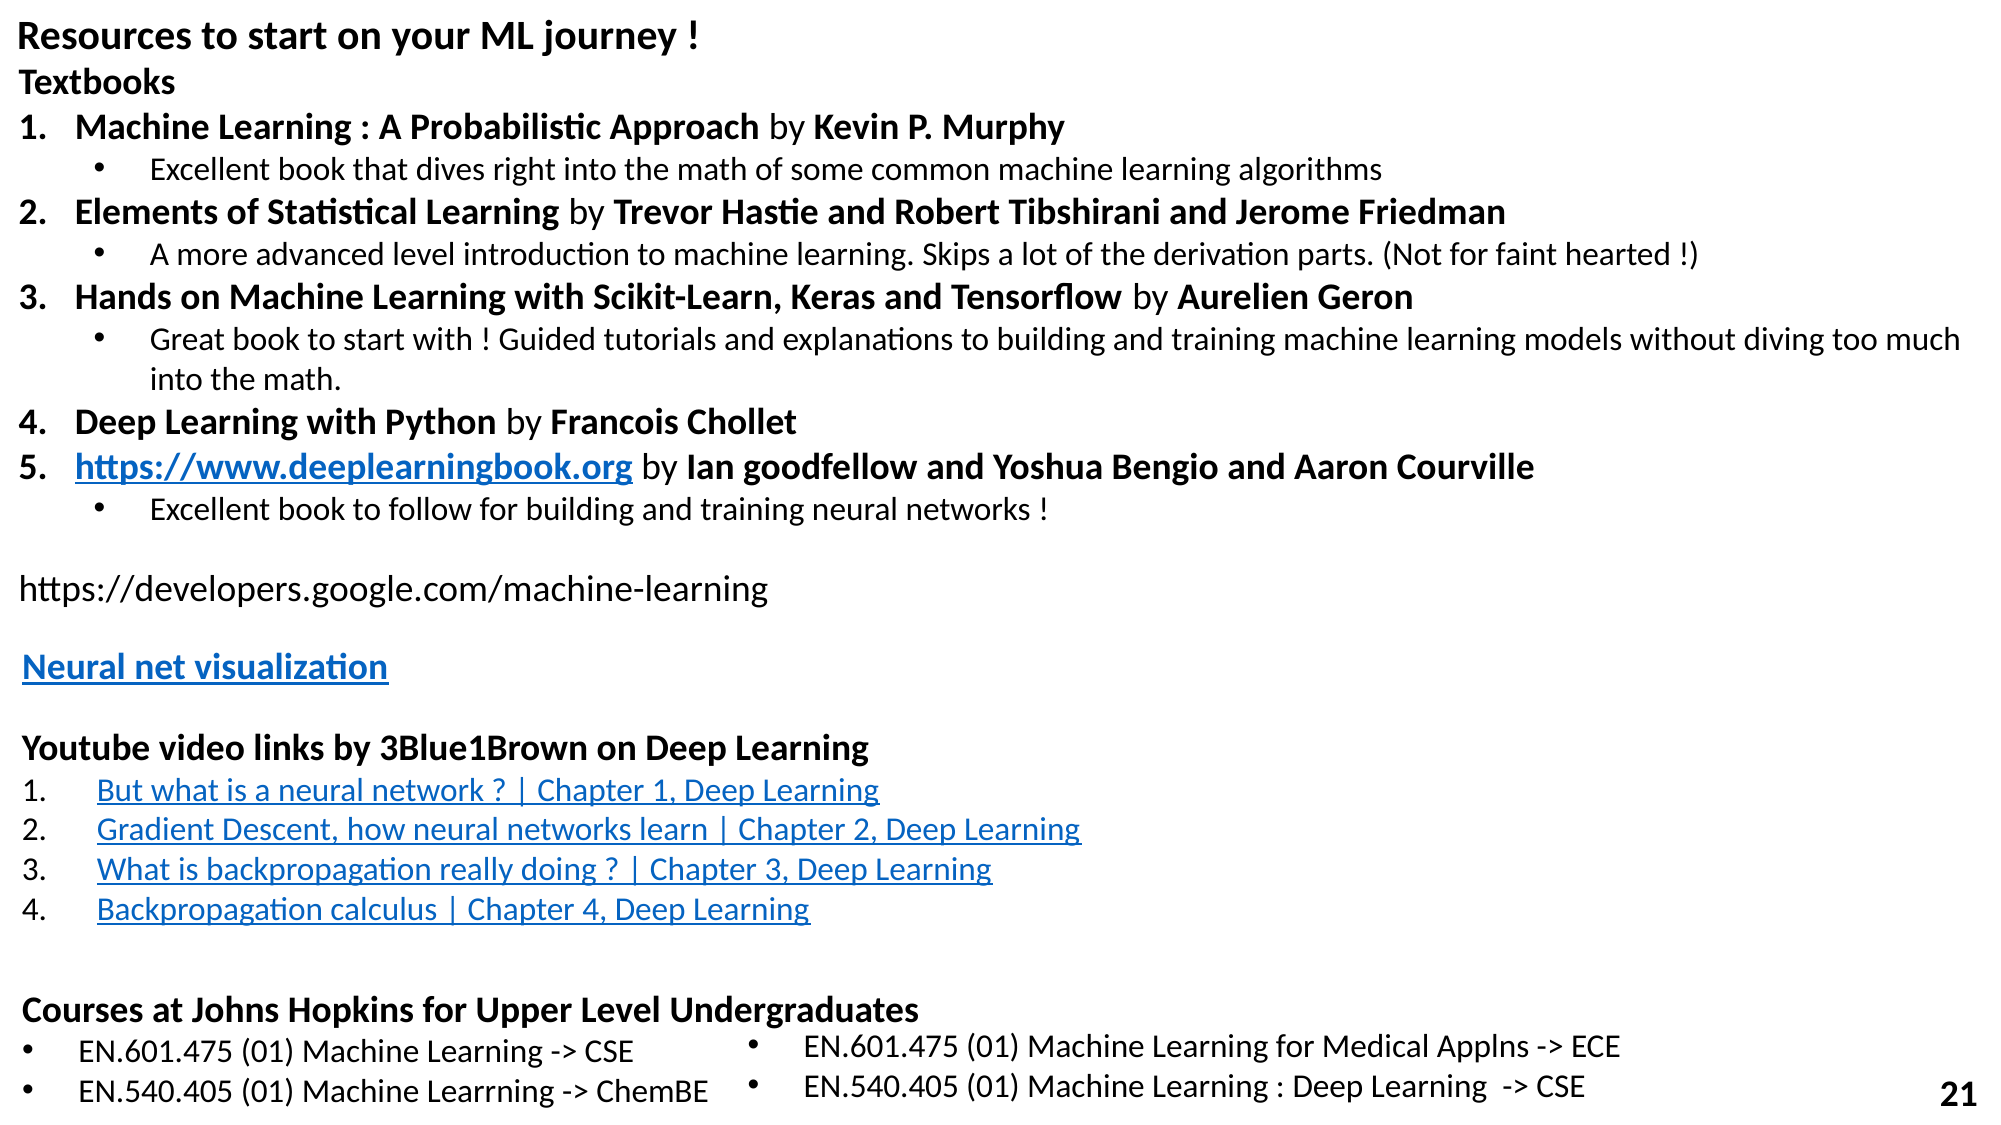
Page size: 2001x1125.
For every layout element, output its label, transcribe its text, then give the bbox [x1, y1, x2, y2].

text_box Courses at Johns Hopkins for Upper Level Undergraduates EN.601.475 (01) Machine Learning -> CSE EN.540.405 (01) Machine Learrning -> ChemBE [7, 977, 1016, 1117]
text_box Youtube video links by 3Blue1Brown on Deep Learning But what is a neural network ? | Chapter 1, Deep Learning Gradient Descent, how neural networks learn | Chapter 2, Deep Learning What is backpropagation really doing ? | Chapter 3, Deep Learning Backpropagation calculus | Chapter 4, Deep Learning [7, 715, 1975, 935]
slide_number 21 [1542, 1061, 1993, 1122]
text_box https://developers.google.com/machine-learning [3, 556, 1011, 617]
text_box Resources to start on your ML journey ! [2, 0, 716, 65]
text_box Neural net visualization [7, 634, 423, 695]
text_box EN.601.475 (01) Machine Learning for Medical Applns -> ECE EN.540.405 (01) Machine Learning : Deep Learning -> CSE [732, 1016, 1739, 1112]
text_box Textbooks Machine Learning : A Probabilistic Approach by Kevin P. Murphy Excellent book that dives right into the math of some common machine learning algorithms Elements of Statistical Learning by Trevor Hastie and Robert Tibshirani and Jerome Friedman A more advanced level introduction to machine learning. Skips a lot of the derivation parts. (Not for faint hearted !) Hands on Machine Learning with Scikit-Learn, Keras and Tensorflow by Aurelien Geron Great book to start with ! Guided tutorials and explanations to building and training machine learning models without diving too much into the math. Deep Learning with Python by Francois Chollet https://www.deeplearningbook.org by Ian goodfellow and Yoshua Bengio and Aaron Courville Excellent book to follow for building and training neural networks ! [3, 49, 1997, 535]
